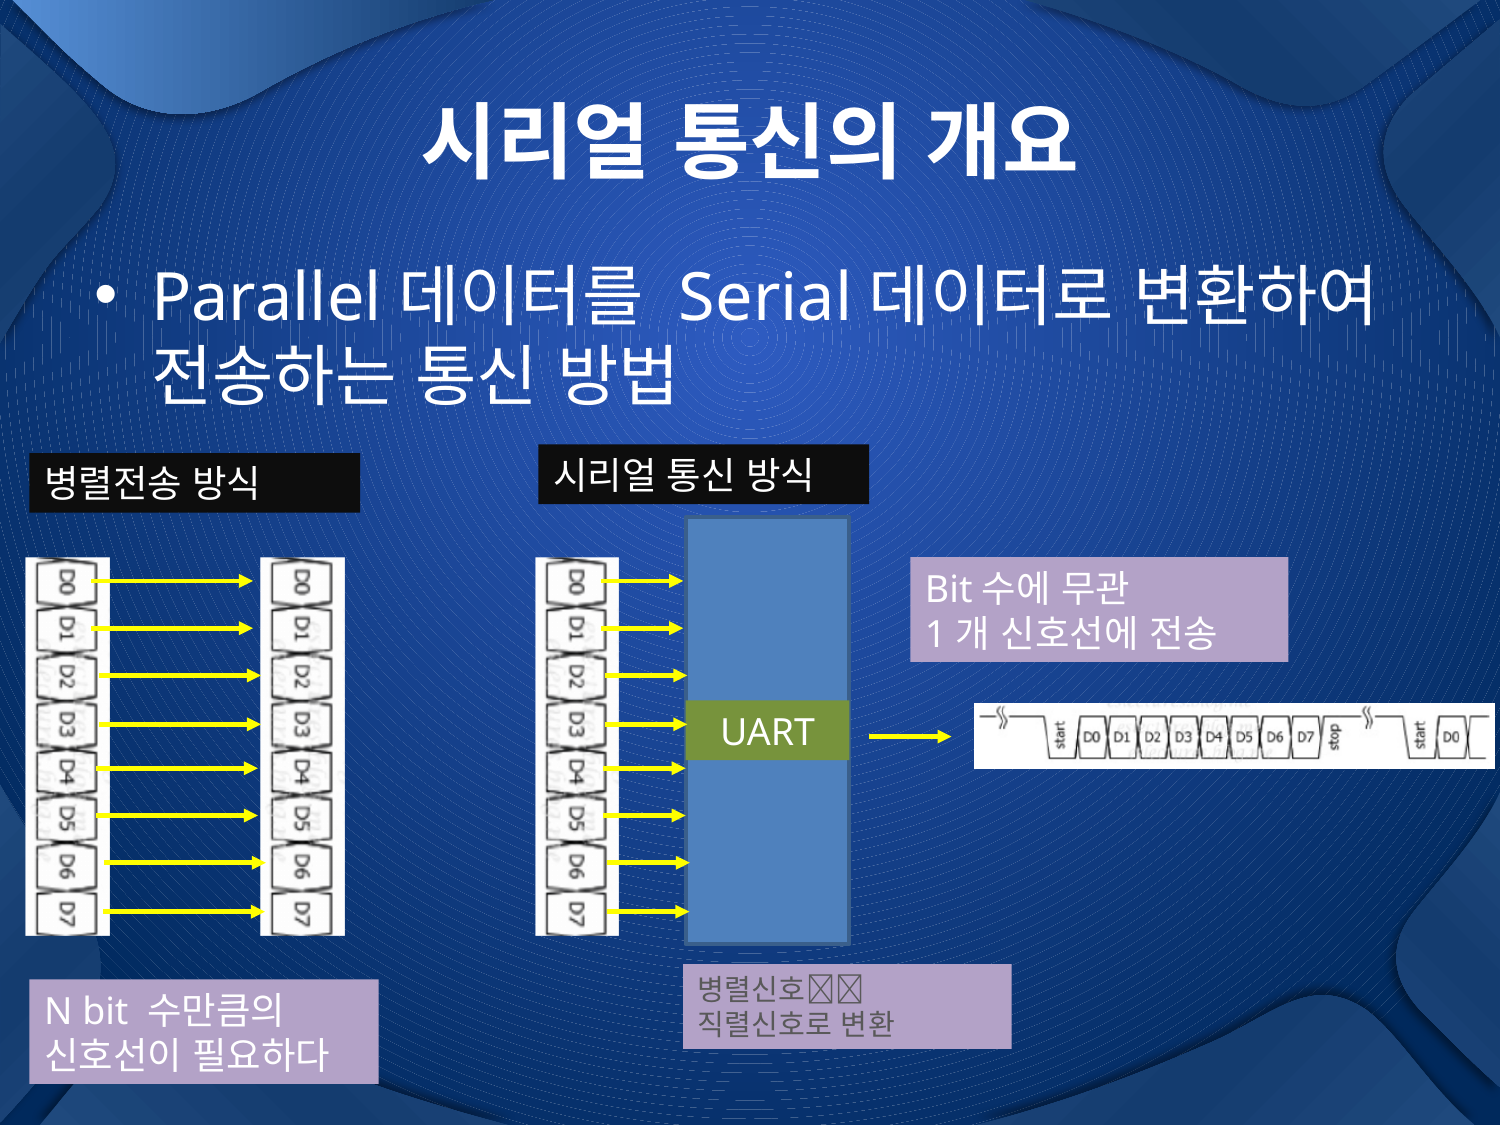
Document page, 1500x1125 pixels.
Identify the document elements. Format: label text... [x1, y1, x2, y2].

picture [974, 703, 1495, 769]
picture [388, 558, 767, 935]
text_box 병렬신호 직렬신호로 변환 [683, 964, 1012, 1049]
text_box 병렬전송 방식 [29, 453, 361, 513]
text_box UART [685, 700, 850, 761]
title 시리얼 통신의 개요 [75, 45, 1425, 233]
text_box [684, 515, 851, 946]
text_box 시리얼 통신 방식 [538, 444, 870, 505]
text_box Bit수에 무관 1개 신호선에 전송 [910, 557, 1289, 662]
text_box N bit 수만큼의 신호선이 필요하다 [29, 979, 379, 1084]
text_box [25, 557, 345, 936]
list Parallel데이터를 Serial데이터로 변환하여 전송하는 통신 방법 [79, 246, 1430, 1094]
